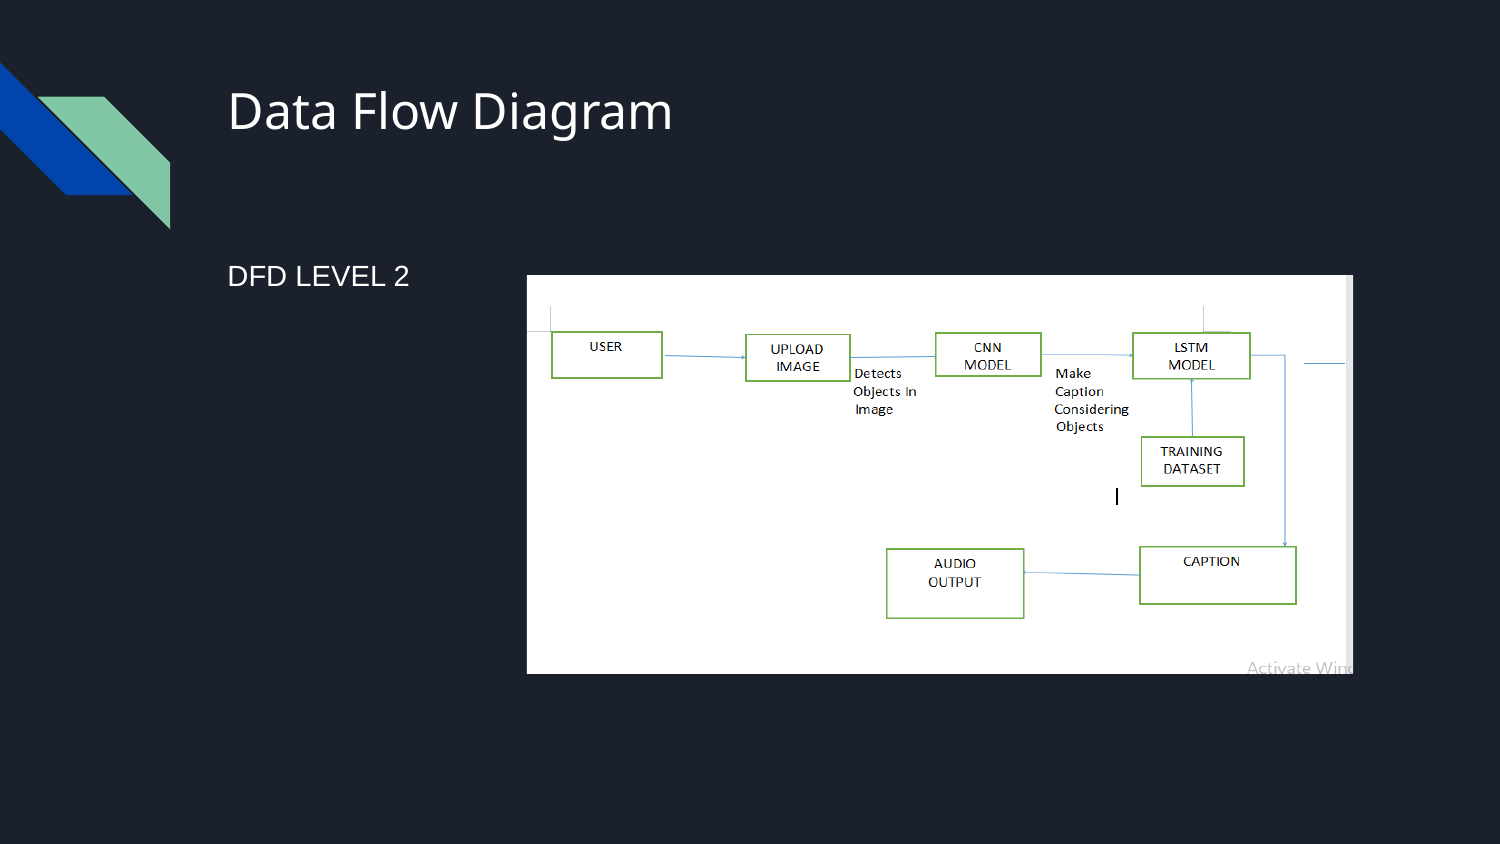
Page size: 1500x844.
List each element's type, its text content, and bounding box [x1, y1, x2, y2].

title Data Flow Diagram [212, 64, 1368, 215]
picture [526, 275, 1354, 675]
text_box DFD LEVEL 2 [212, 249, 578, 300]
